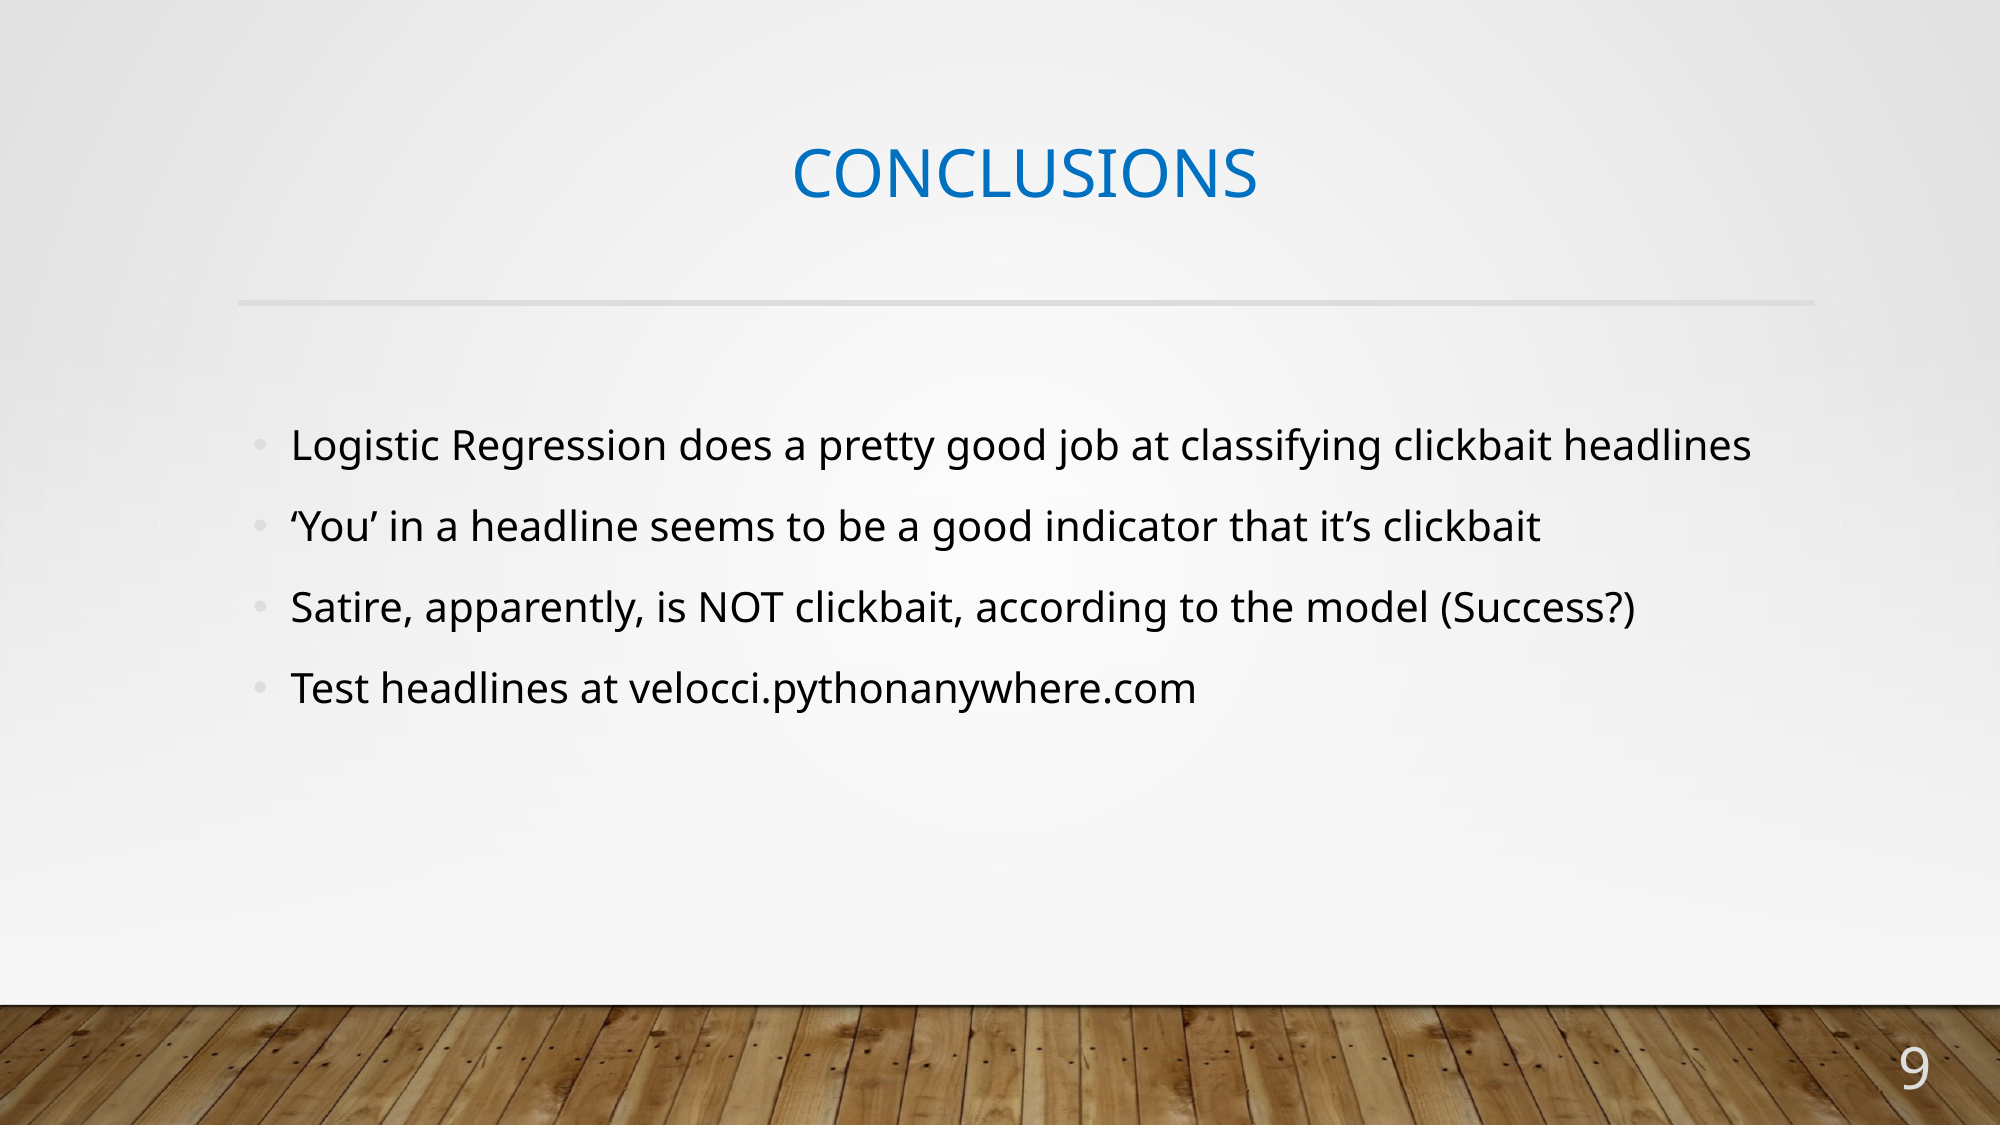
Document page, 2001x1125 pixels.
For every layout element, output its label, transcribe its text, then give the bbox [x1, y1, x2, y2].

list Logistic Regression does a pretty good job at classifying clickbait headlines ‘You’ in a headline seems to be a good indicator that it’s clickbait Satire, apparently, is NOT clickbait, according to the model (Success?) Test headlines at velocci.pythonanywhere.com [238, 330, 1814, 897]
picture [0, 1005, 2000, 1125]
title Conclusions [238, 131, 1814, 305]
slide_number 9 [1813, 1024, 1947, 1107]
